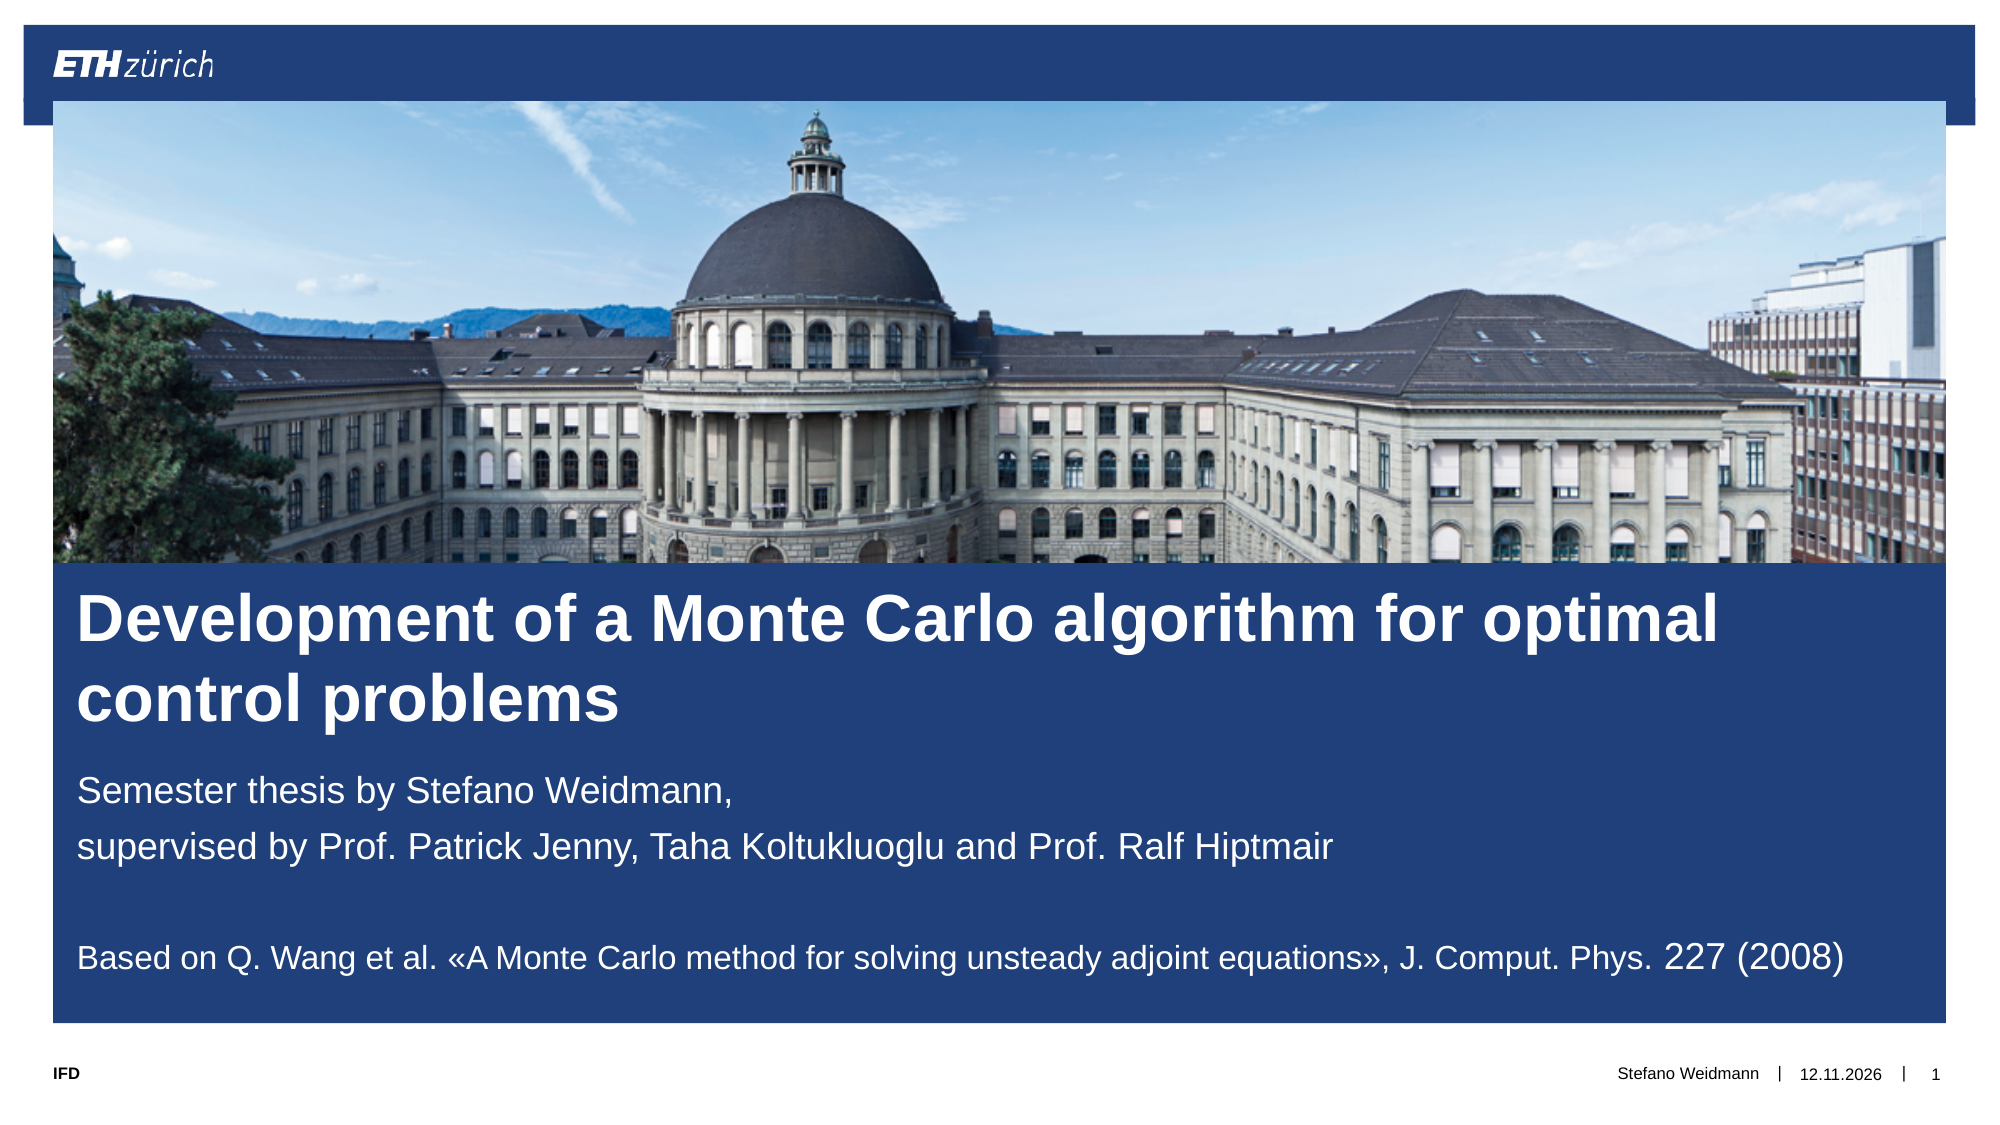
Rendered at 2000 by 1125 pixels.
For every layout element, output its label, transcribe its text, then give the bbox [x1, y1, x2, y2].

slide_number 1 [1906, 1034, 1966, 1112]
title Development of a Monte Carlo algorithm for optimal control problems [53, 574, 1946, 752]
footer Stefano Weidmann [999, 1034, 1760, 1111]
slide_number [1790, 1034, 1892, 1112]
subtitle Semester thesis by Stefano Weidmann, supervised by Prof. Patrick Jenny, Taha Koltukluoglu and Prof. Ralf Hiptmair Based on Q. Wang et al. «A Monte Carlo method for solving unsteady adjoint equations», J. Comput. Phys. 227 (2008) [53, 752, 1946, 1024]
picture [52, 101, 1947, 563]
